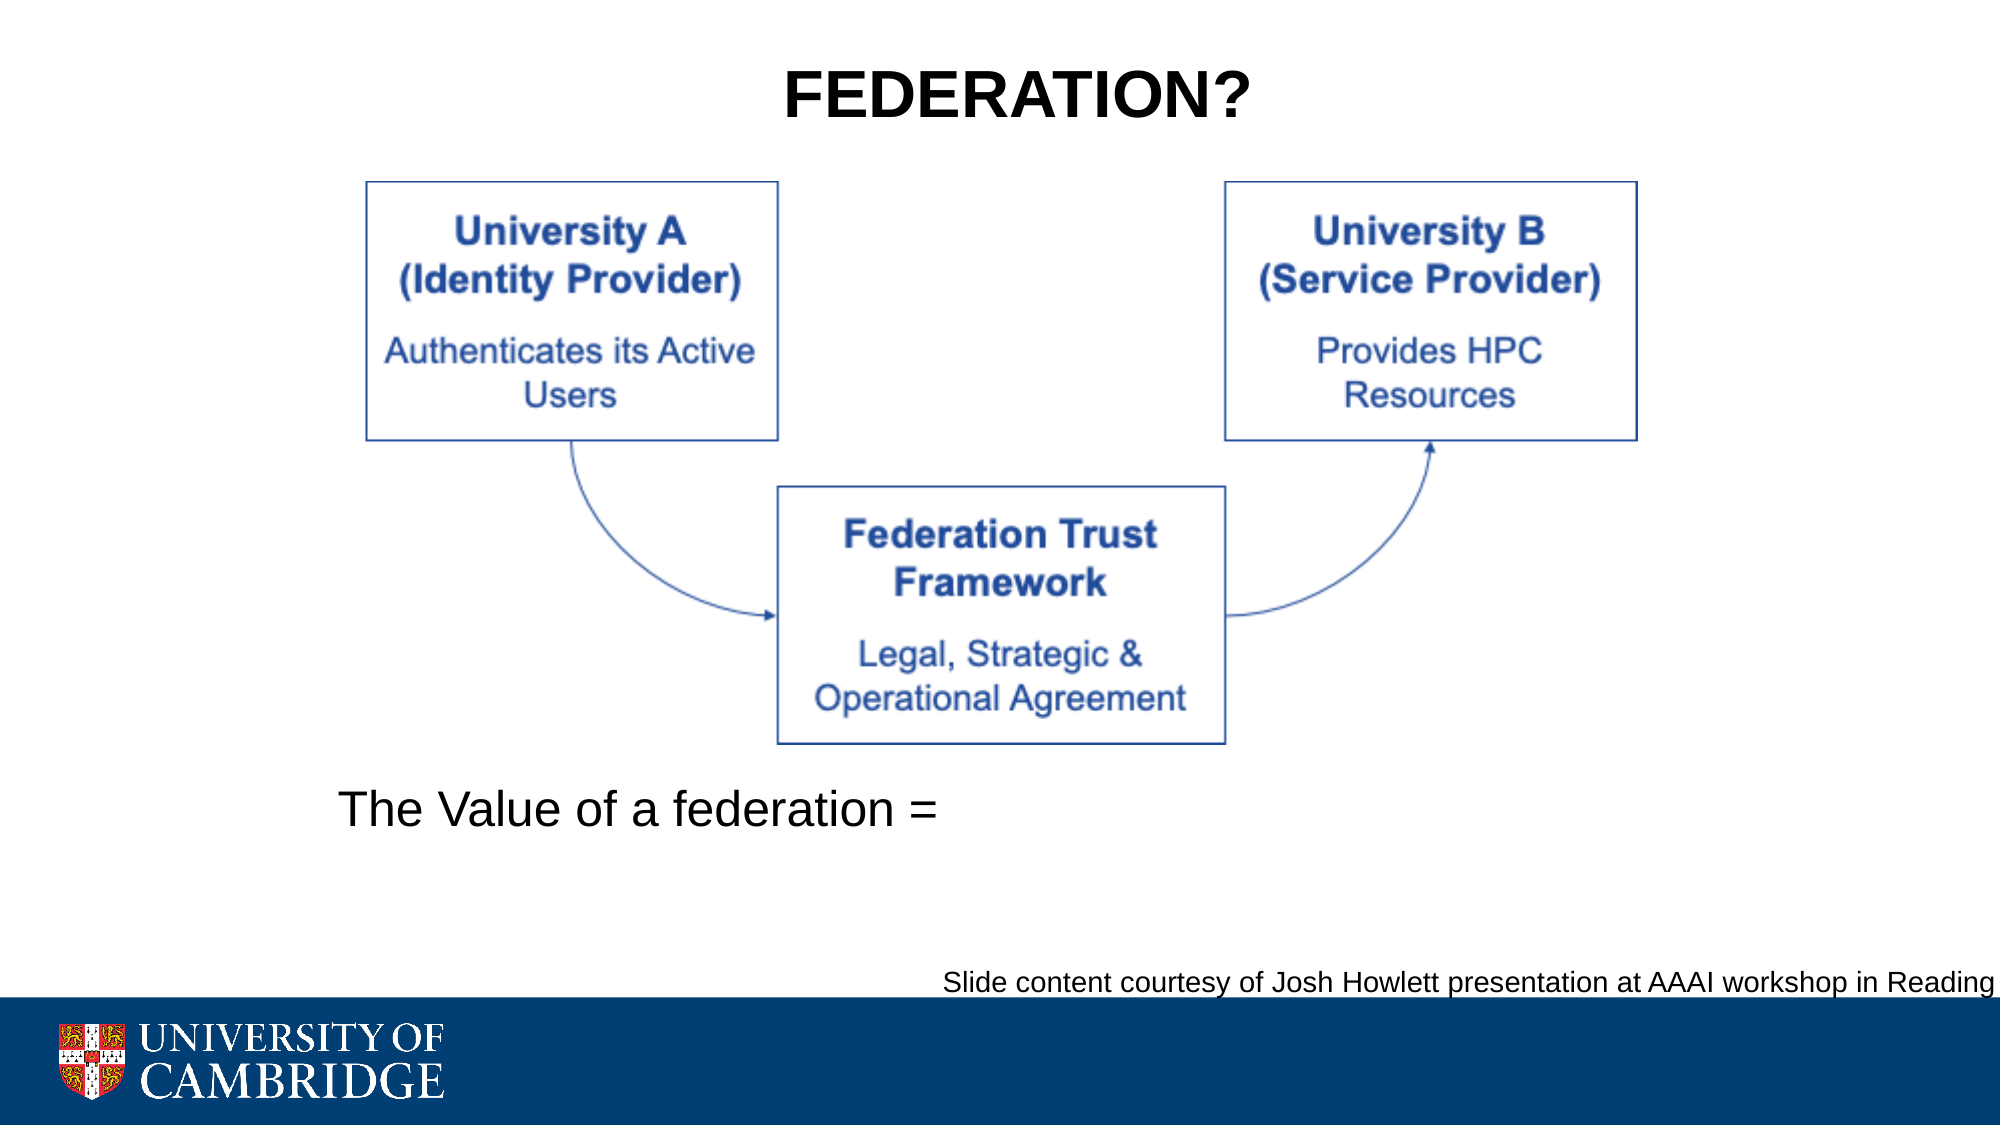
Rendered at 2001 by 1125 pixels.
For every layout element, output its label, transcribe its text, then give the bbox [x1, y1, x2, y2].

picture [362, 181, 1638, 745]
picture [59, 1022, 444, 1100]
list FEDERATION? [70, 56, 1927, 150]
text_box Slide content courtesy of Josh Howlett presentation at AAAI workshop in Reading [927, 955, 2000, 1006]
